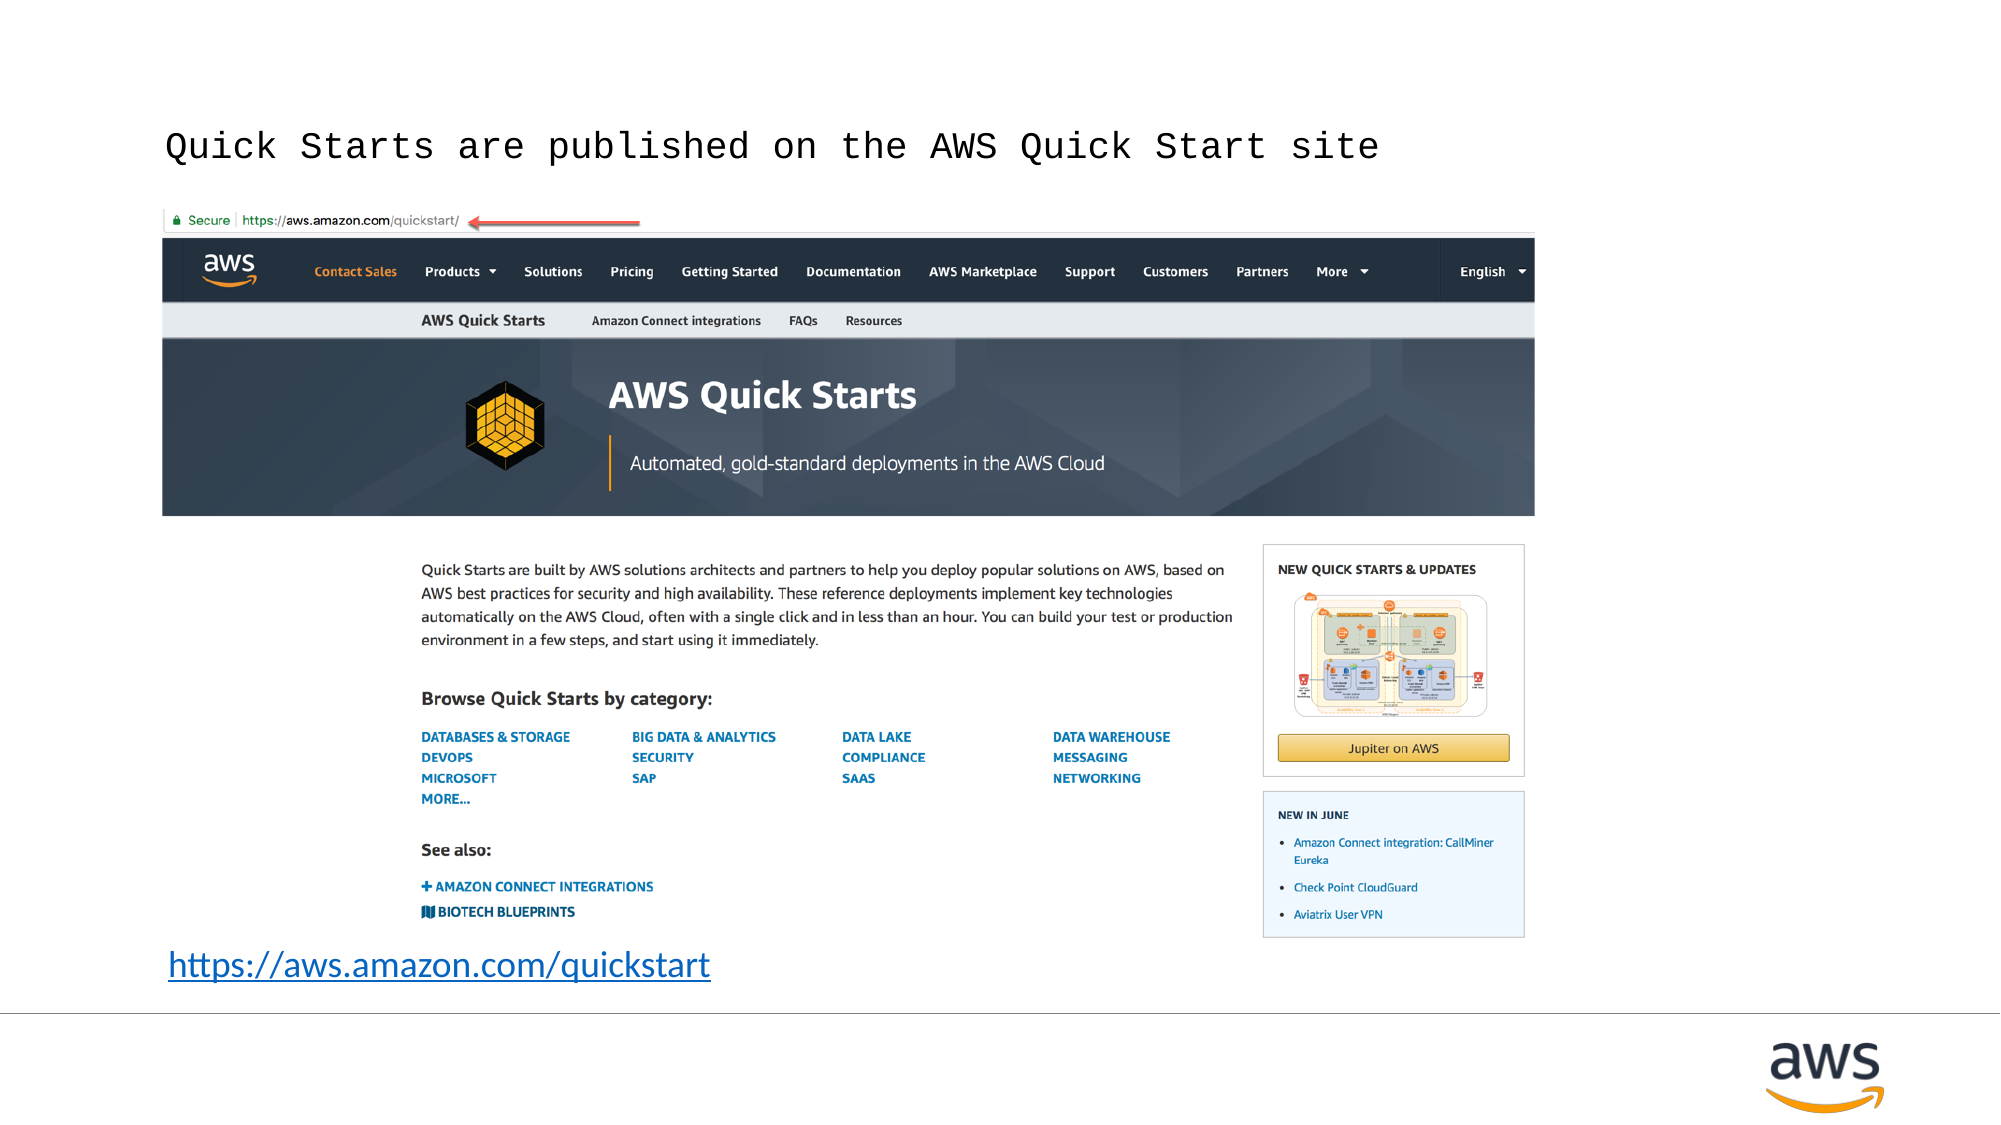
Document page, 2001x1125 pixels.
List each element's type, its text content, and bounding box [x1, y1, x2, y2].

picture [1765, 1042, 1885, 1114]
title Quick Starts are published on the AWS Quick Start site [150, 82, 1503, 210]
text_box https://aws.amazon.com/quickstart [153, 932, 727, 1037]
picture [162, 209, 1535, 993]
